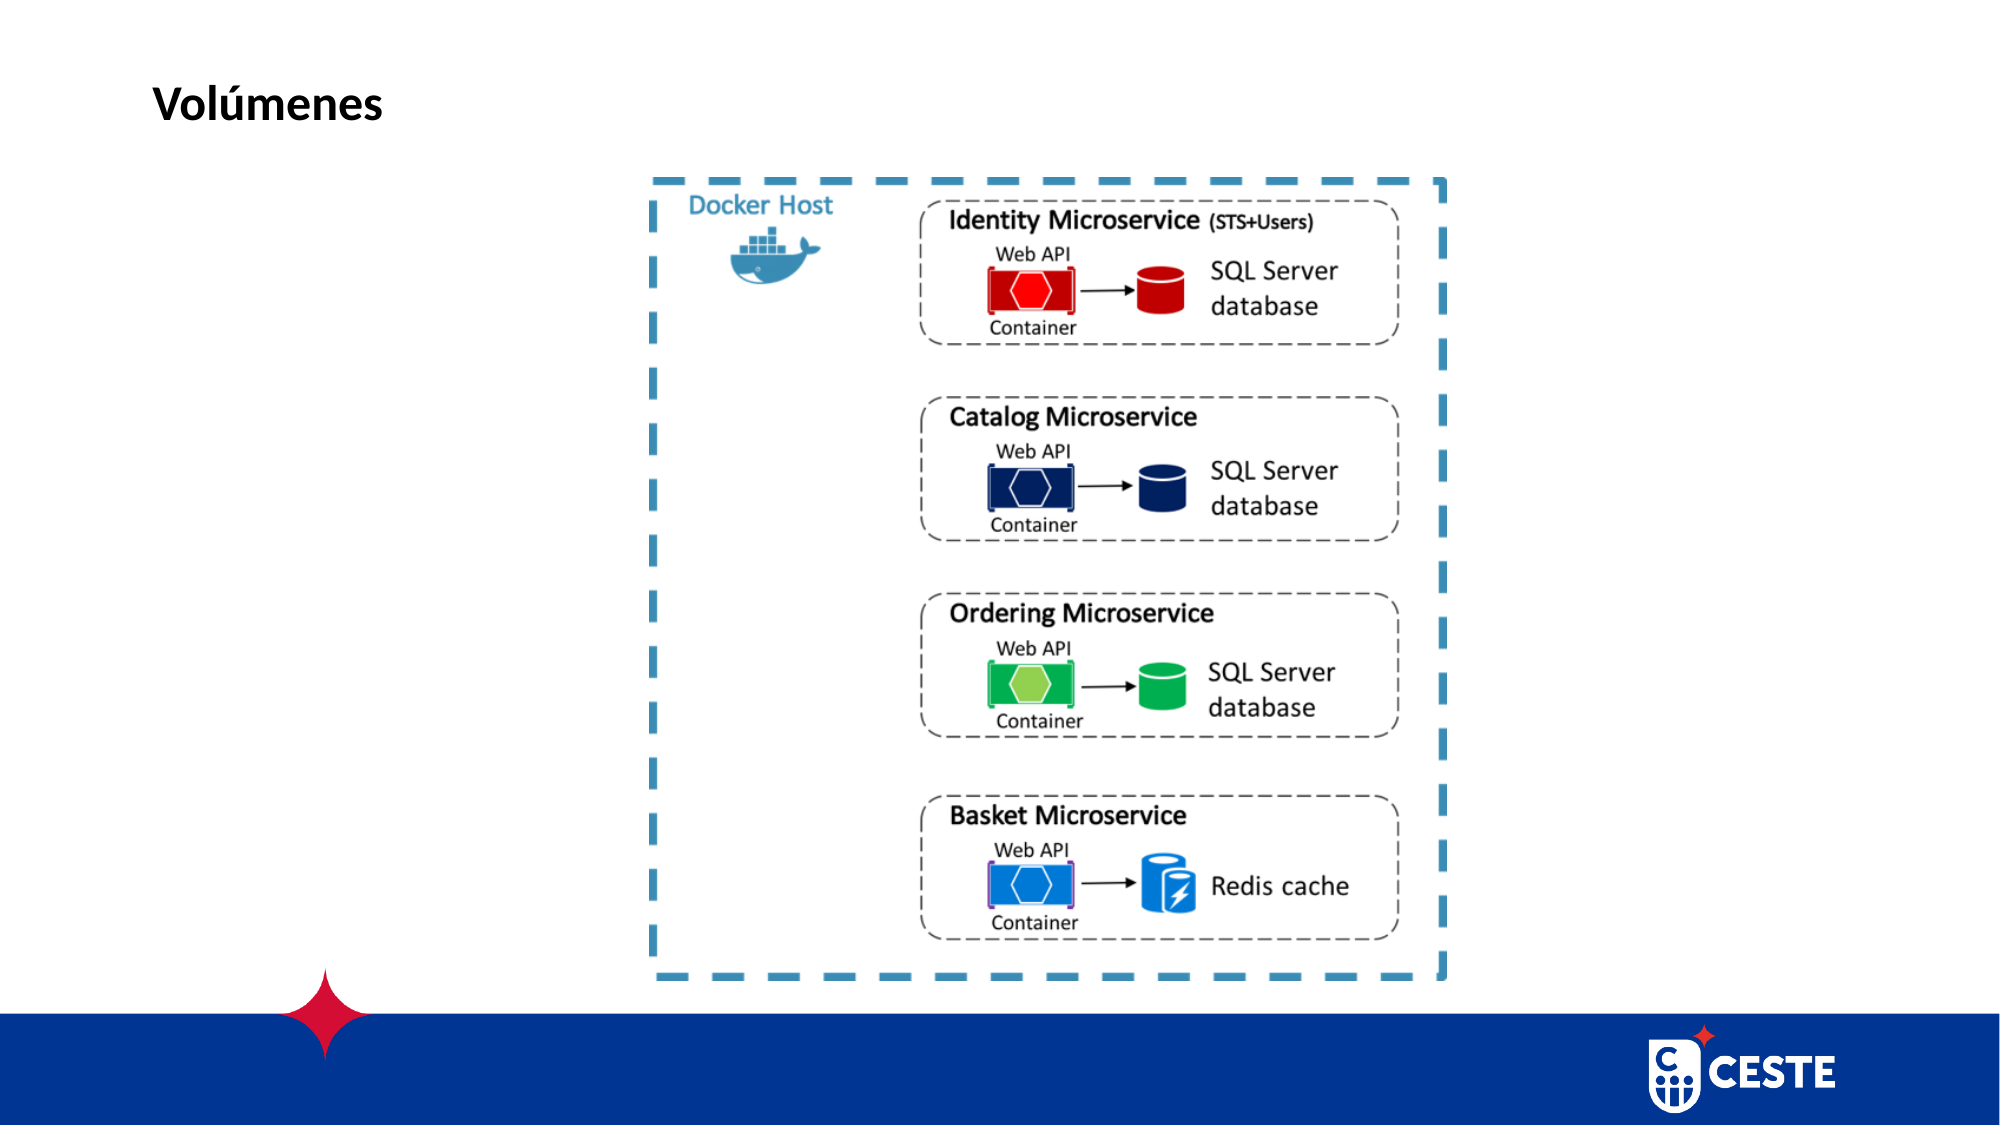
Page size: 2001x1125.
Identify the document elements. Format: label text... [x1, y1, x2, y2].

picture [649, 176, 1447, 981]
picture [1629, 1014, 1854, 1122]
picture [275, 965, 375, 1064]
title Volúmenes [137, 59, 1863, 149]
